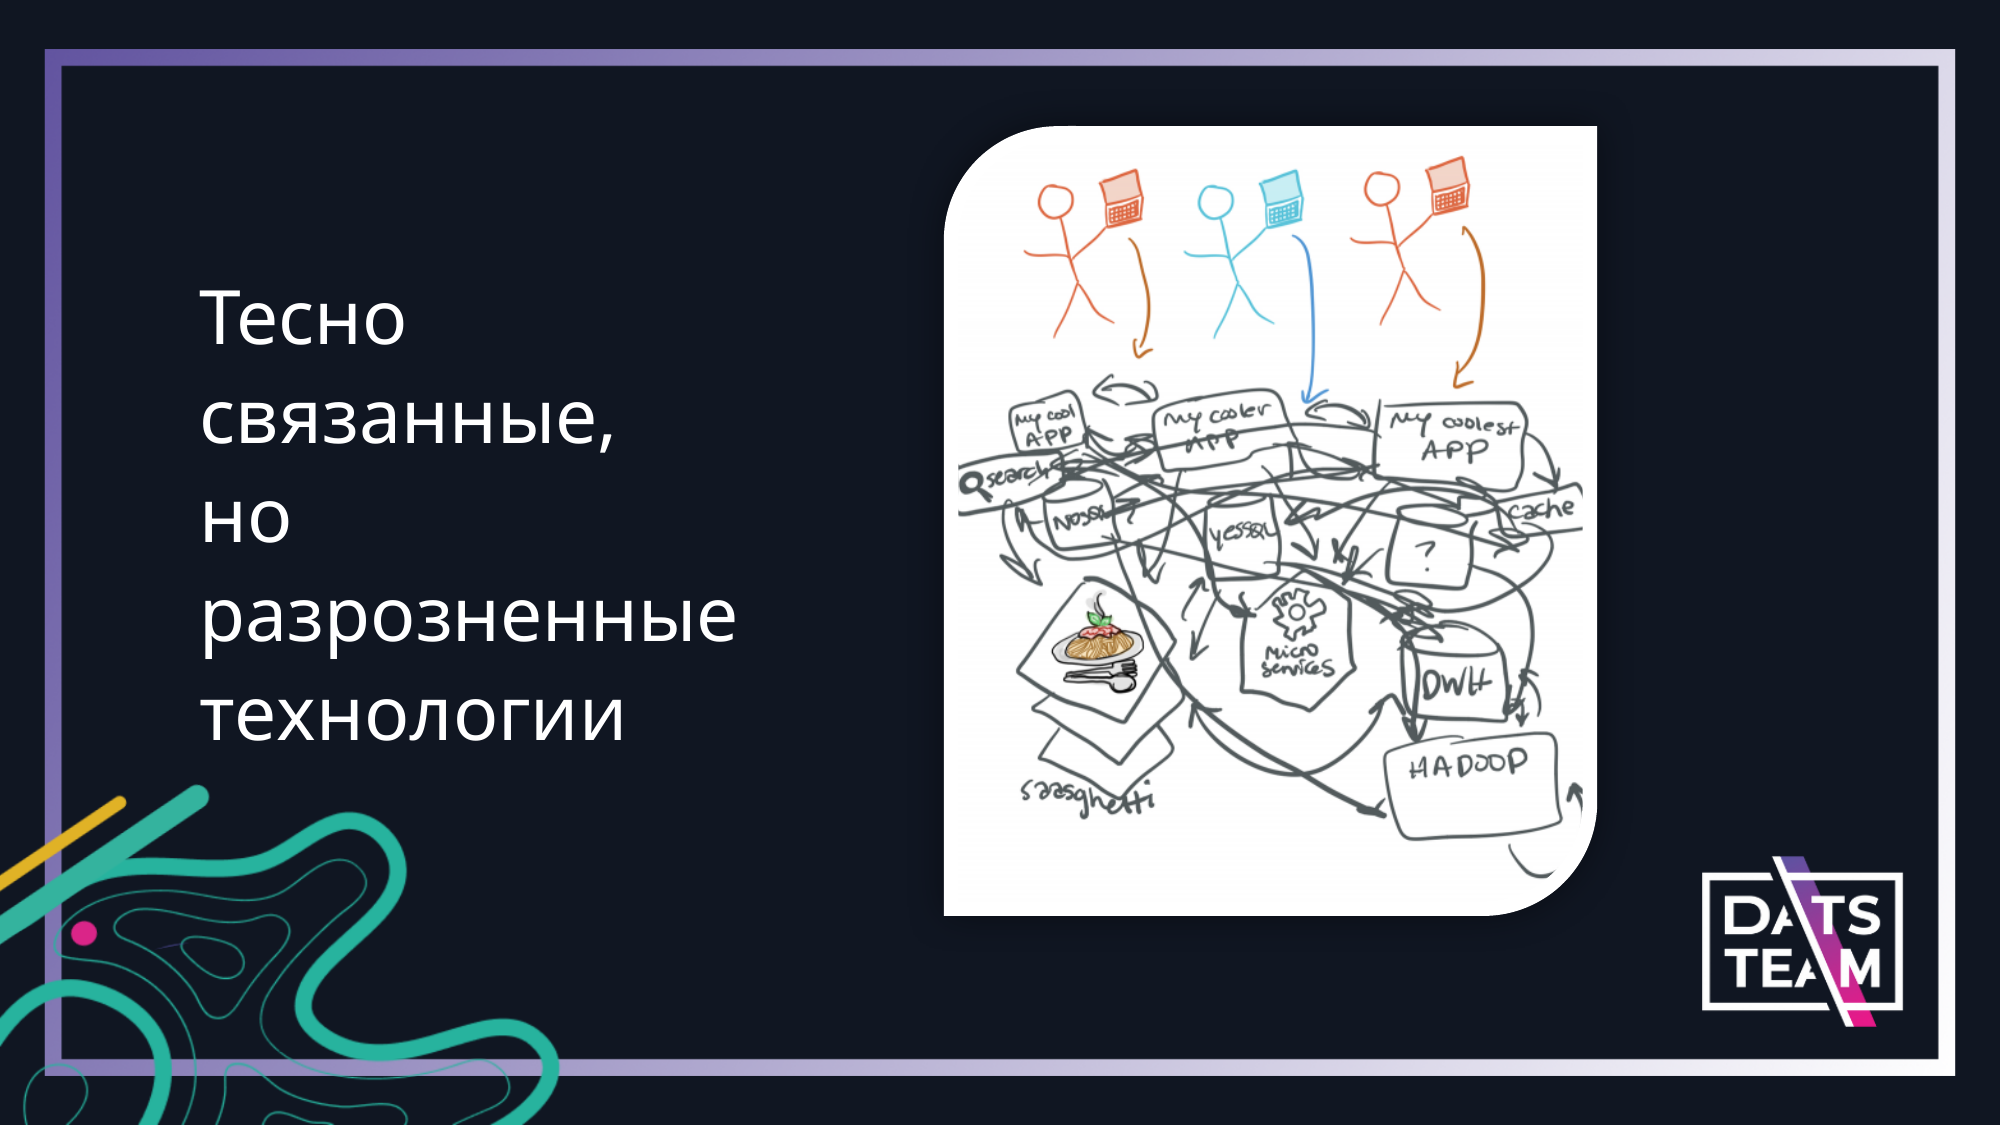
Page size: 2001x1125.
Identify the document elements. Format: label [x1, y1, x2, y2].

picture [951, 133, 1590, 909]
list [0, 0, 2000, 1125]
